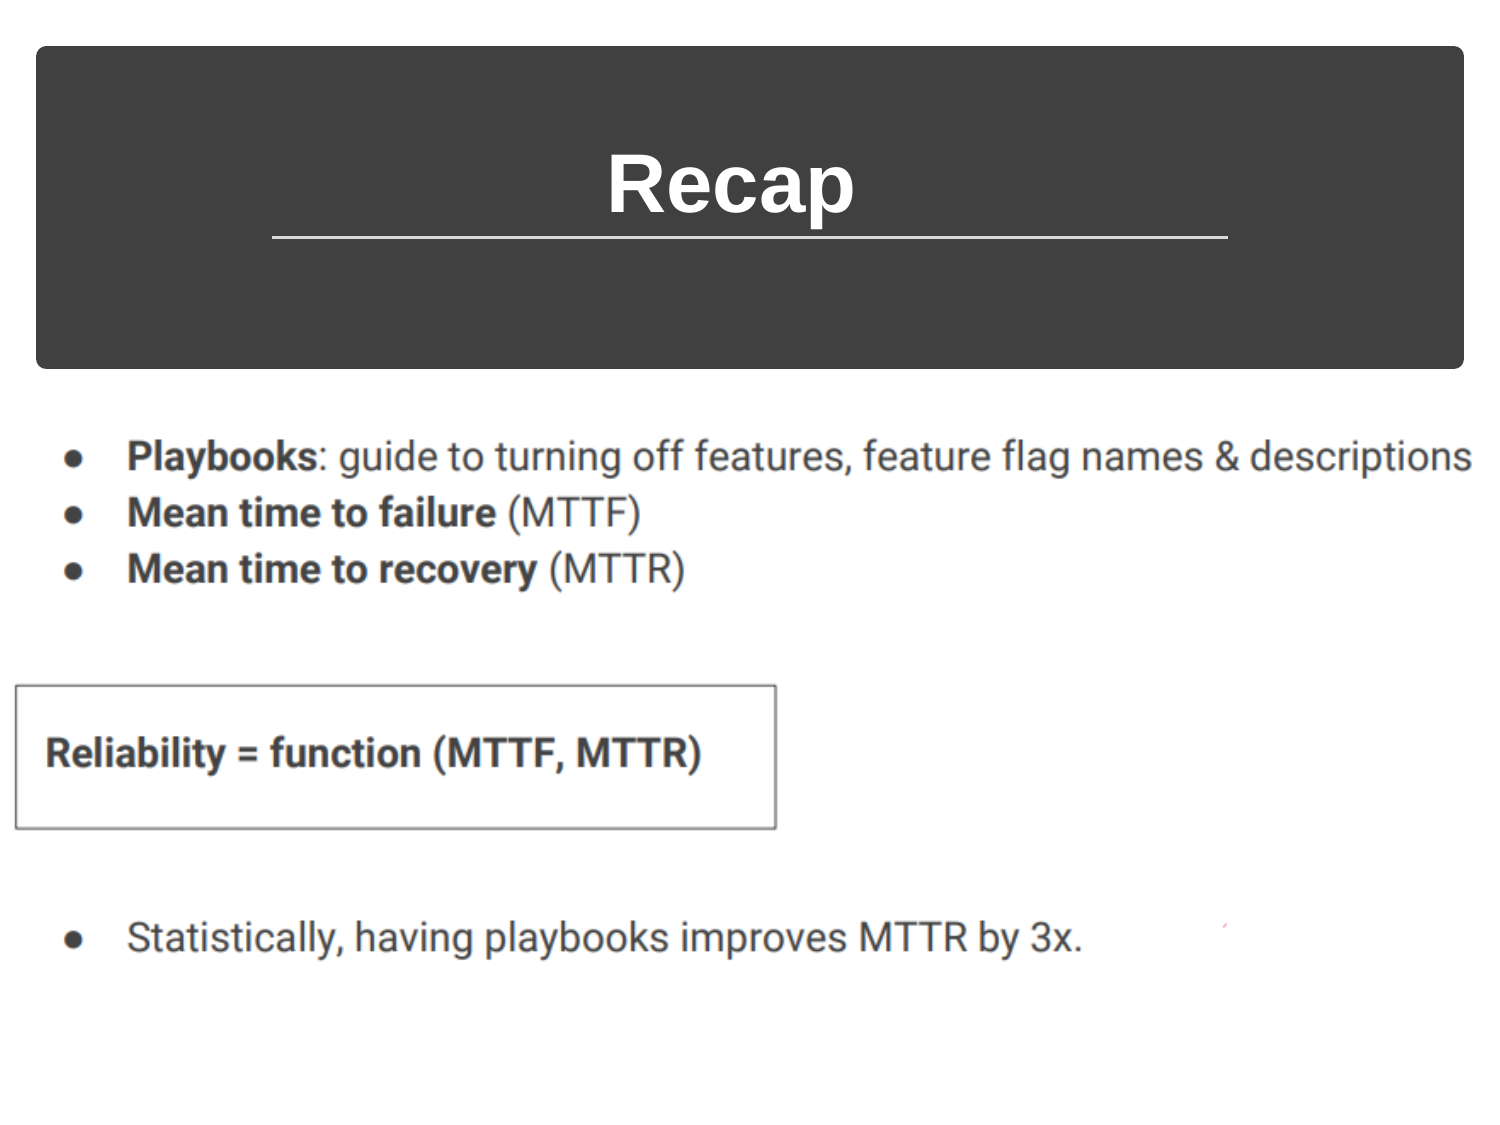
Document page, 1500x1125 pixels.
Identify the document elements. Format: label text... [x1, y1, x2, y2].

text_box [44, 54, 1456, 361]
title Recap [46, 141, 1417, 238]
picture [0, 375, 1500, 984]
